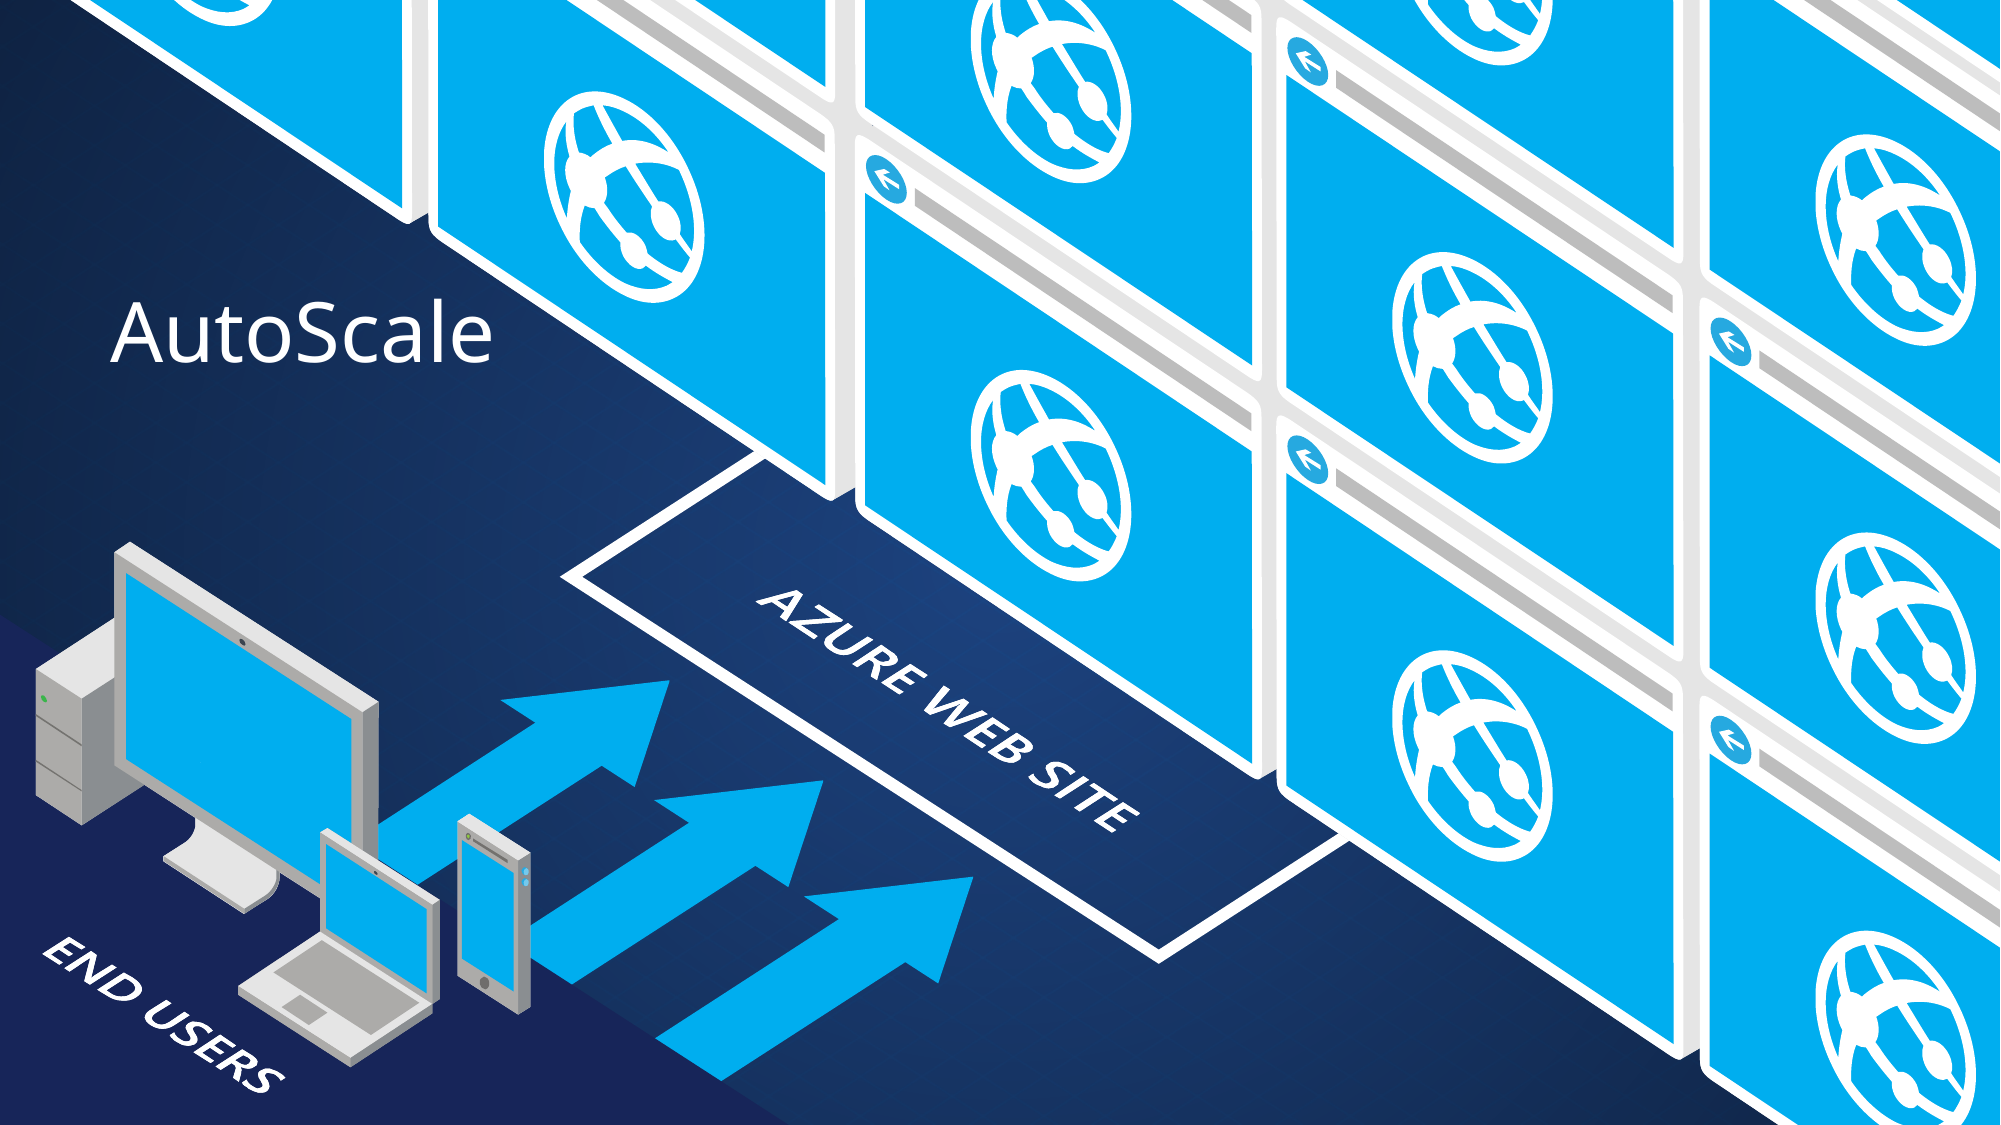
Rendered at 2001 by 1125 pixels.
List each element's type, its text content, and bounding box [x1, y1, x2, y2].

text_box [1698, 545, 2000, 943]
text_box AutoScale [95, 271, 427, 387]
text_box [854, 382, 1275, 781]
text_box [4, 0, 427, 225]
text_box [427, 0, 854, 104]
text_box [1275, 265, 1698, 663]
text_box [1275, 0, 1698, 265]
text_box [854, 0, 1275, 382]
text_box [1698, 0, 2000, 150]
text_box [1275, 663, 1698, 1061]
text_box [427, 104, 854, 502]
picture [0, 0, 1698, 1125]
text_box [1698, 150, 2000, 545]
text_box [1698, 943, 2000, 1125]
